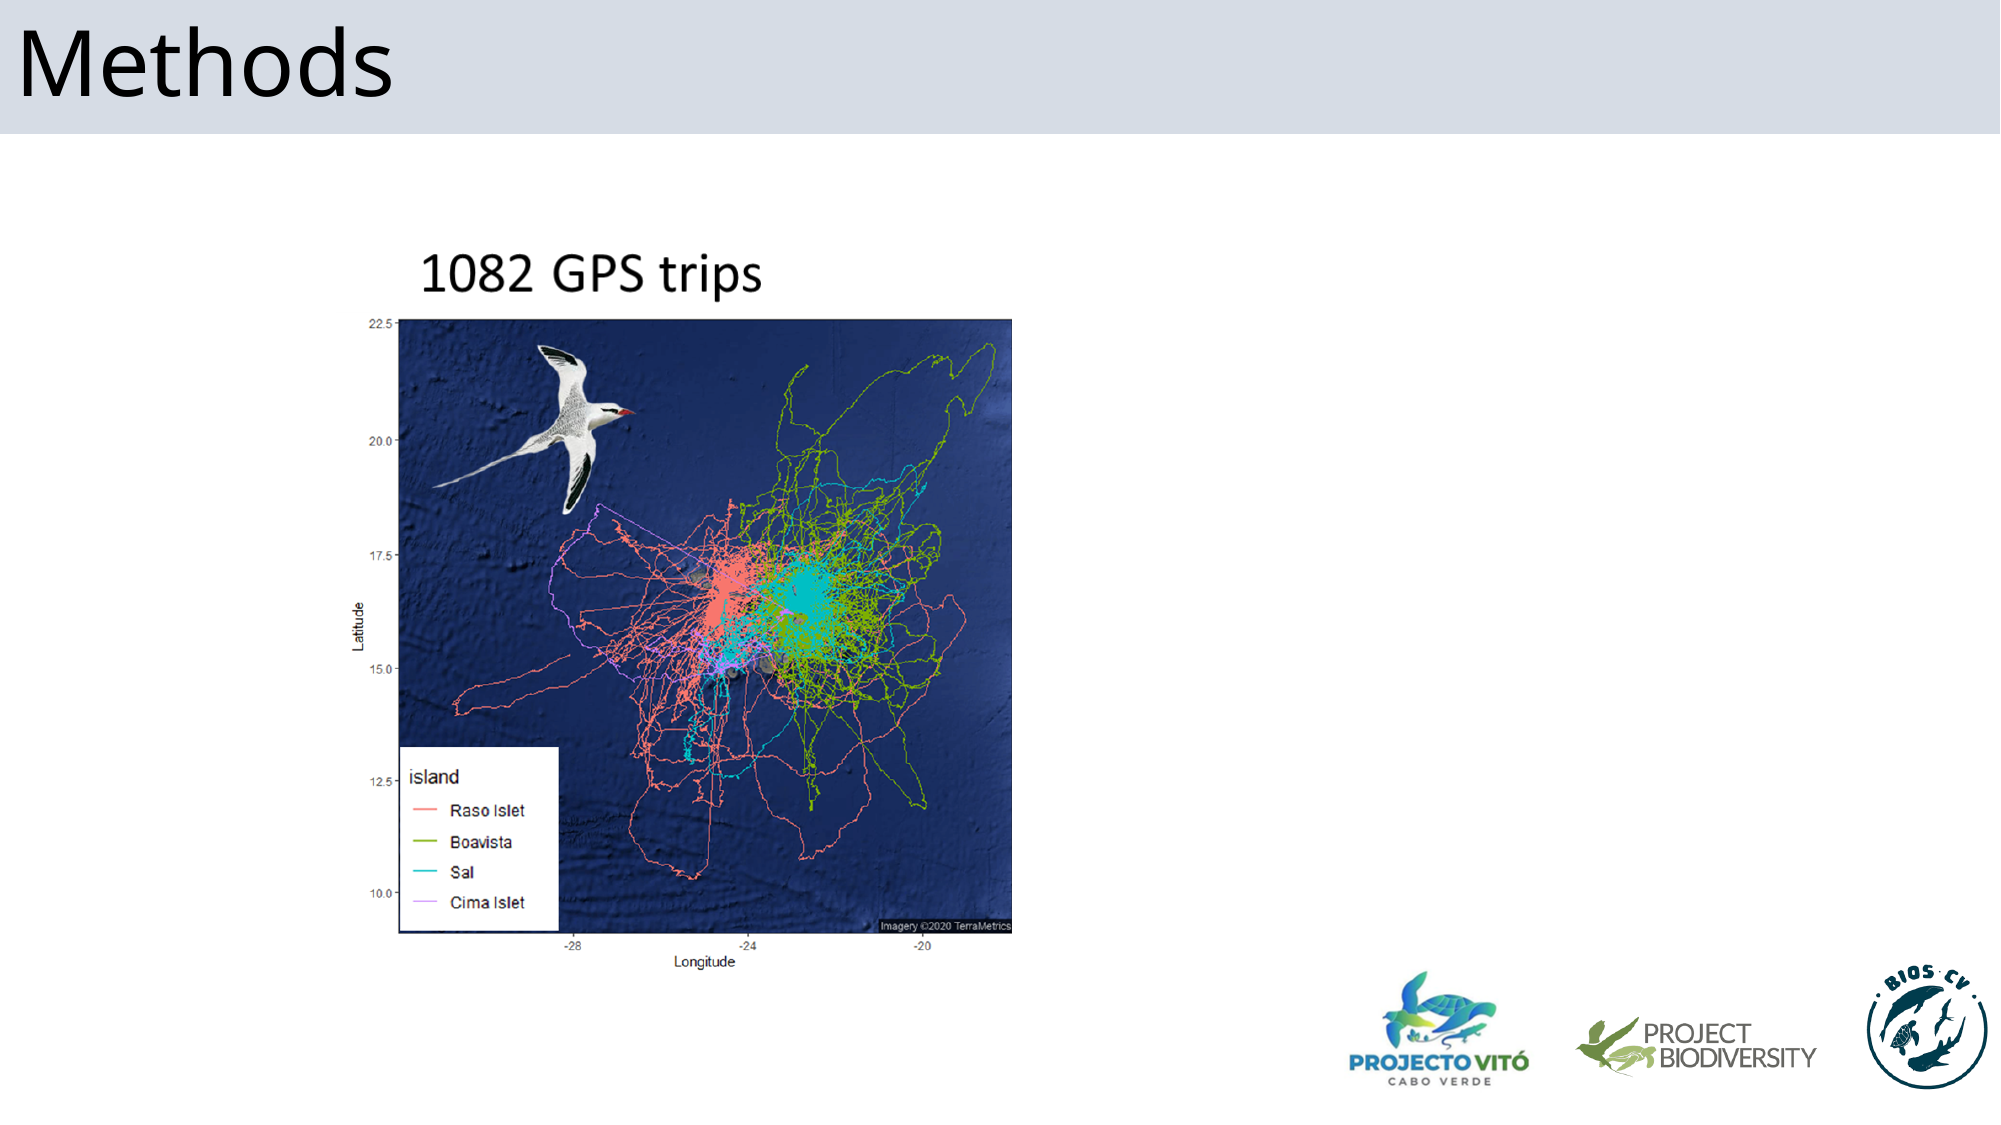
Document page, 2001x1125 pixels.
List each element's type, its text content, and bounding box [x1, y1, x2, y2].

picture [1575, 1008, 1823, 1080]
picture [1325, 960, 1535, 1112]
picture [1863, 961, 1992, 1090]
picture [335, 219, 1012, 977]
text_box Methods [0, 0, 2000, 134]
